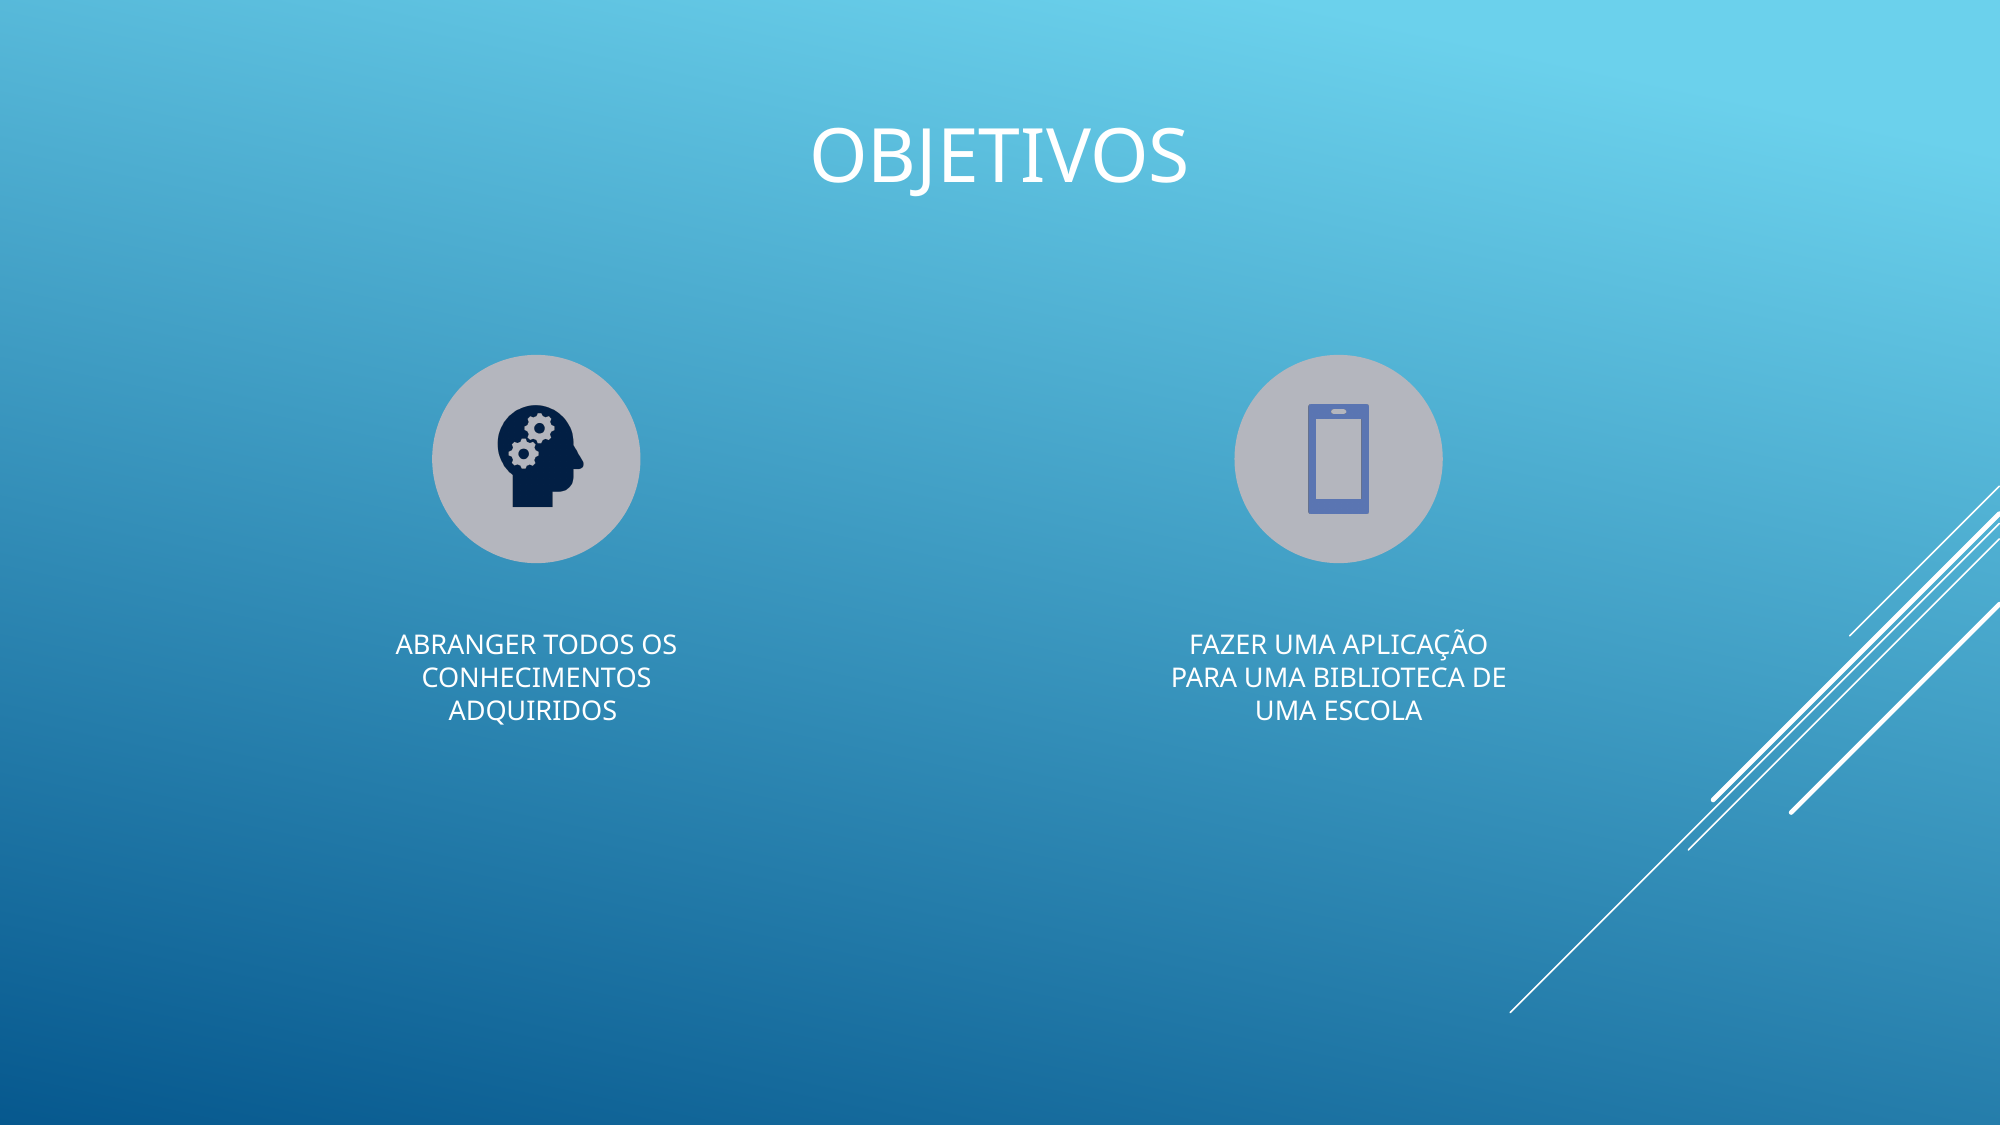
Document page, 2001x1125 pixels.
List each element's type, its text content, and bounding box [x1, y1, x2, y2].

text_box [350, 218, 1525, 883]
title Objetivos [300, 29, 1700, 277]
